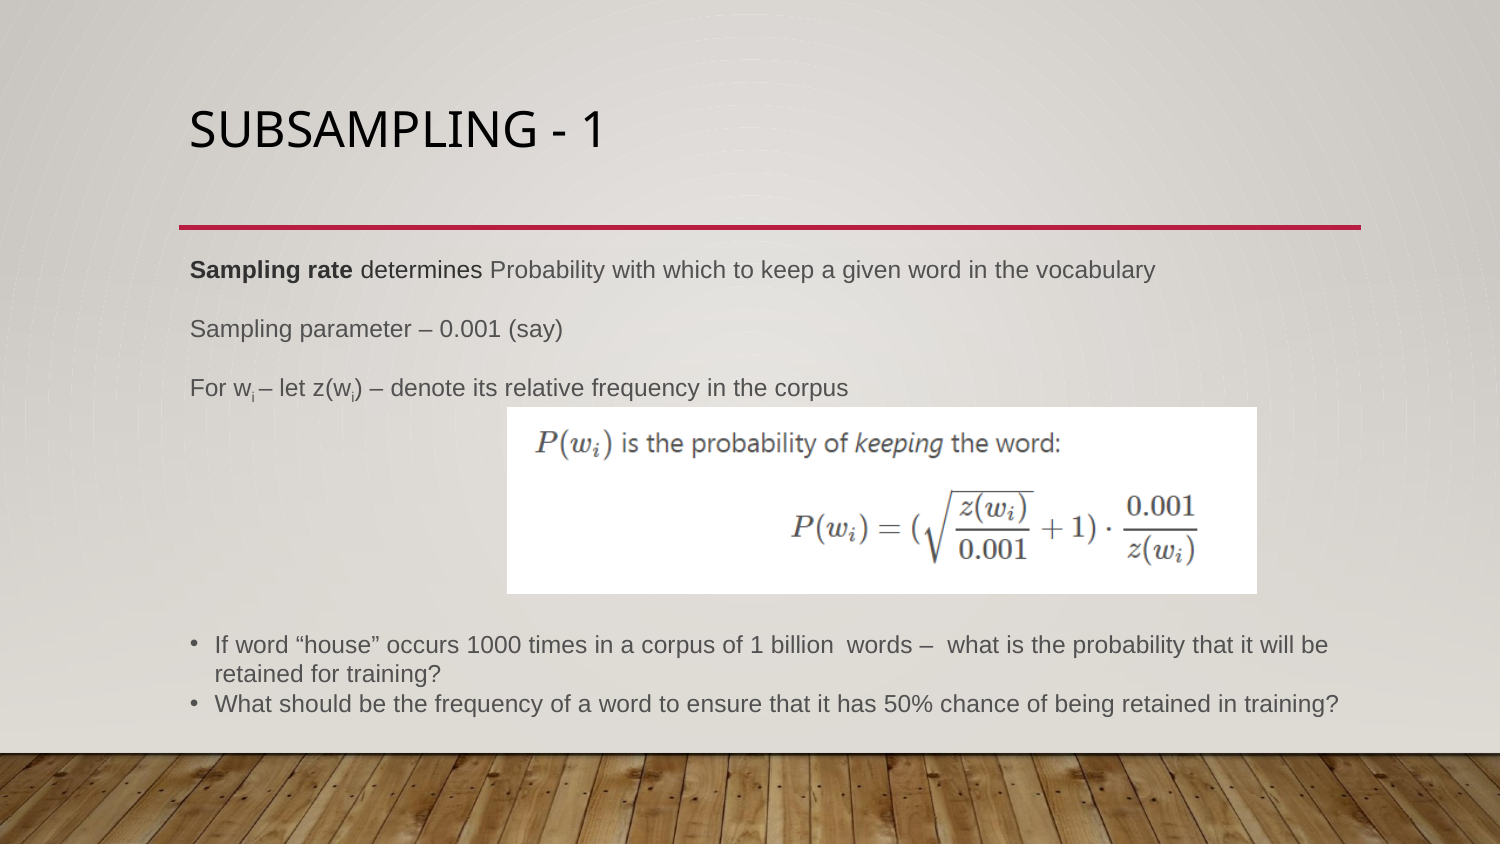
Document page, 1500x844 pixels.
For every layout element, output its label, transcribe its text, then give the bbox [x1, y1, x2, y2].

title SUBSAMPLING - 1 [178, 98, 1361, 229]
list Sampling rate determines Probability with which to keep a given word in the vocabulary Sampling parameter – 0.001 (say) For wi – let z(wi) – denote its relative frequency in the corpus If word “house” occurs 1000 times in a corpus of 1 billion words – what is the probability that it will be retained for training? What should be the frequency of a word to ensure that it has 50% chance of being retained in training? [178, 247, 1361, 745]
picture [506, 406, 1258, 594]
picture [0, 753, 1500, 844]
